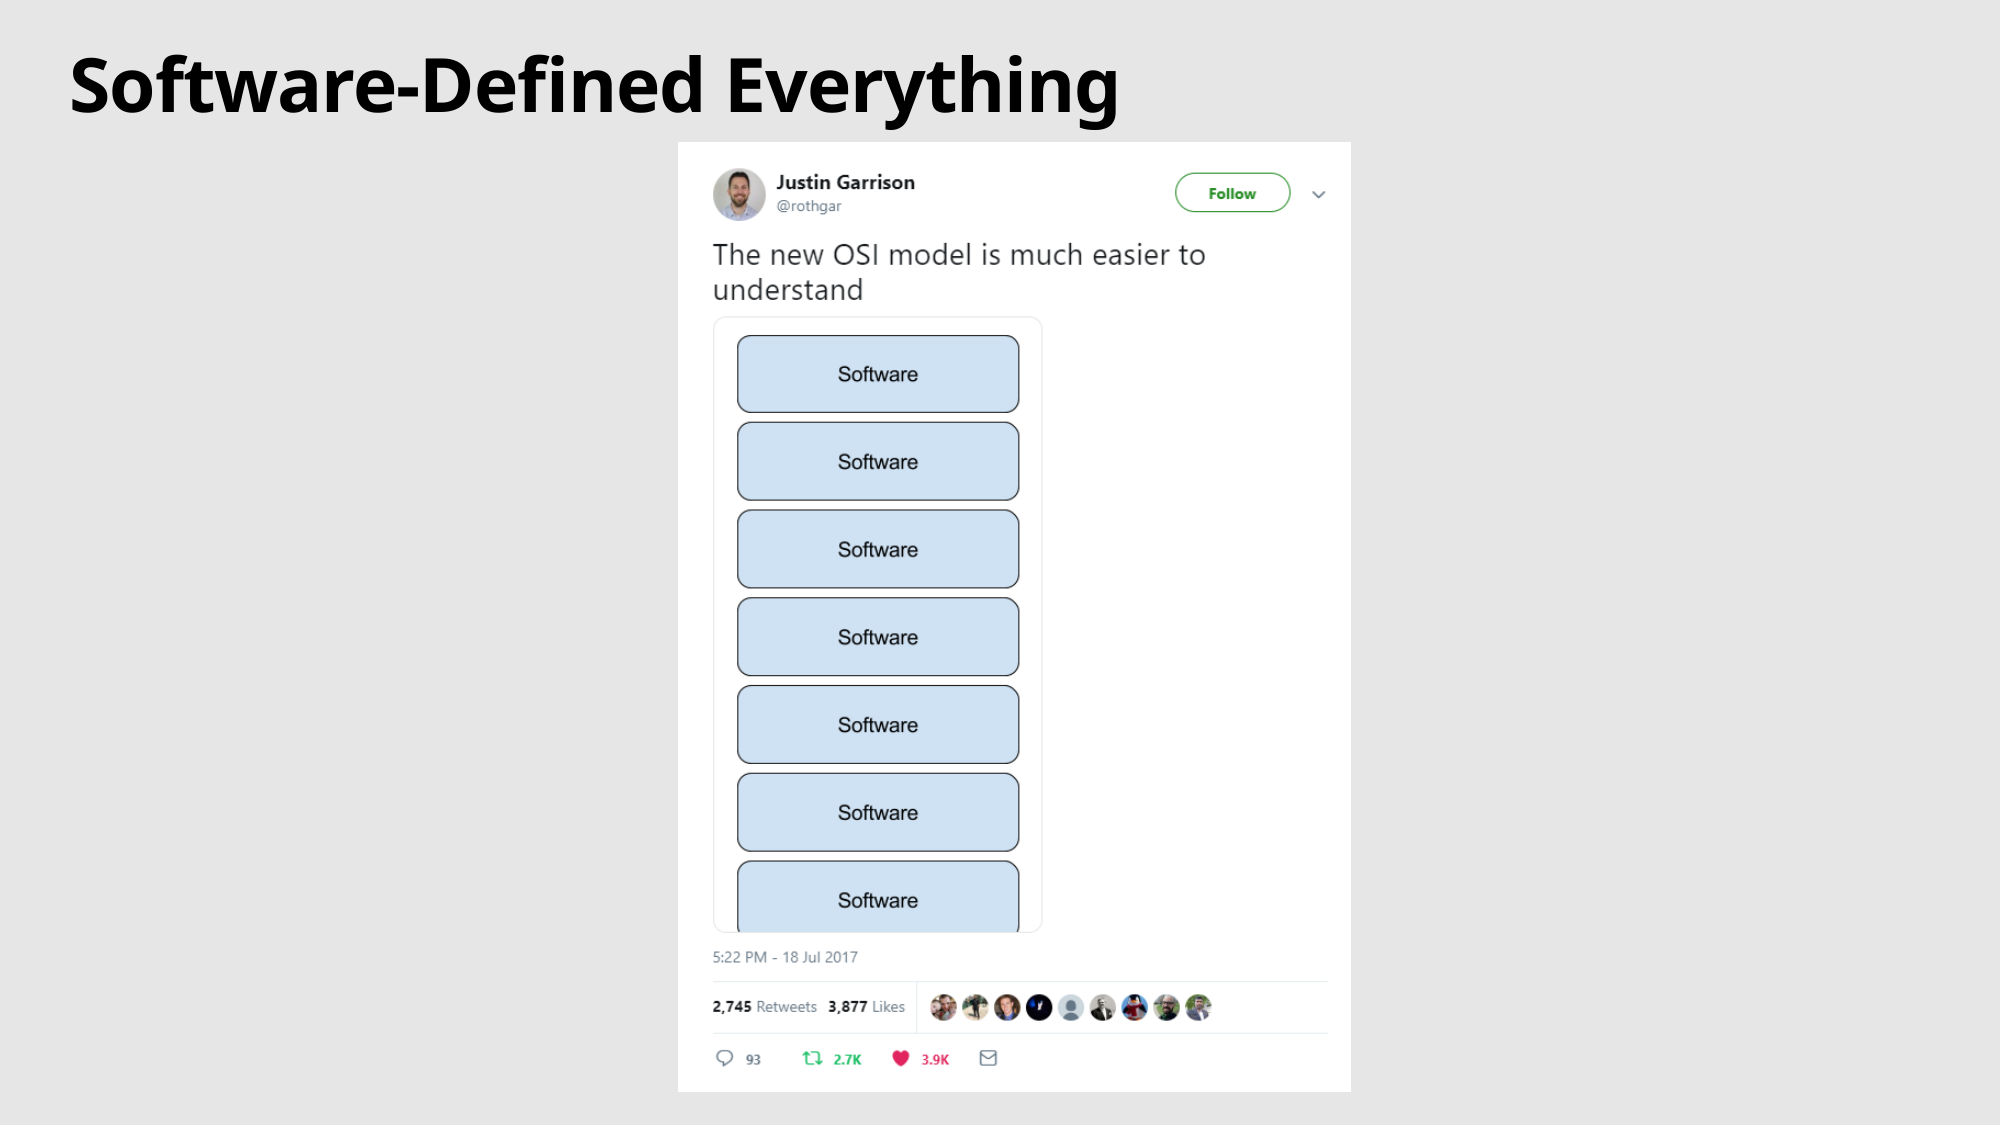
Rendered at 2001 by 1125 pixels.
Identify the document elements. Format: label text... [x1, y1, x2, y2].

title Software-Defined Everything [69, 37, 1878, 129]
picture [678, 142, 1351, 1092]
